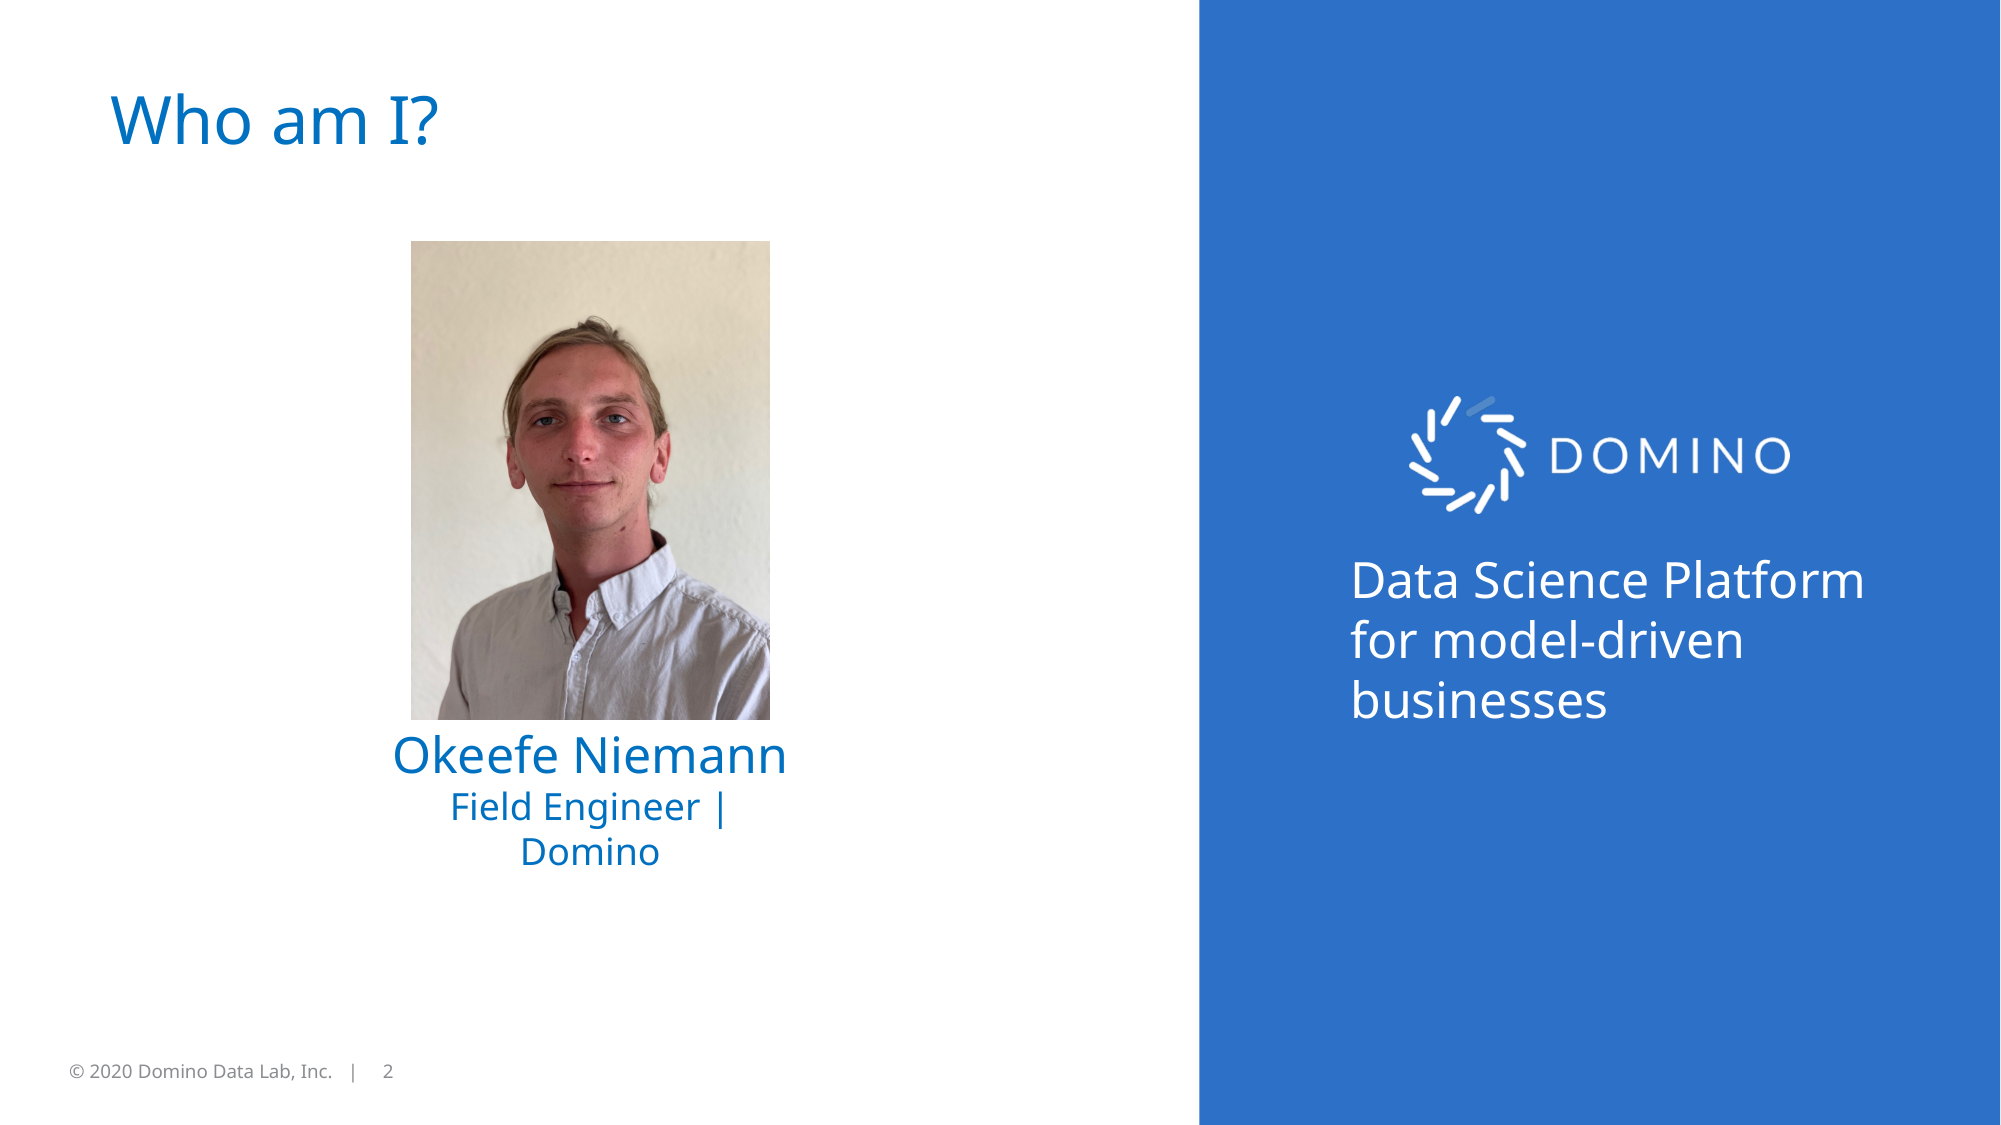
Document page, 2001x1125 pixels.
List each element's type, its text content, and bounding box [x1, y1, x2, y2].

text_box Okeefe Niemann Field Engineer | Domino [371, 719, 810, 878]
title Who am I? [95, 30, 974, 216]
picture [410, 241, 770, 720]
picture [1409, 396, 1790, 514]
text_box Data Science Platform for model-driven businesses [1346, 544, 1930, 734]
